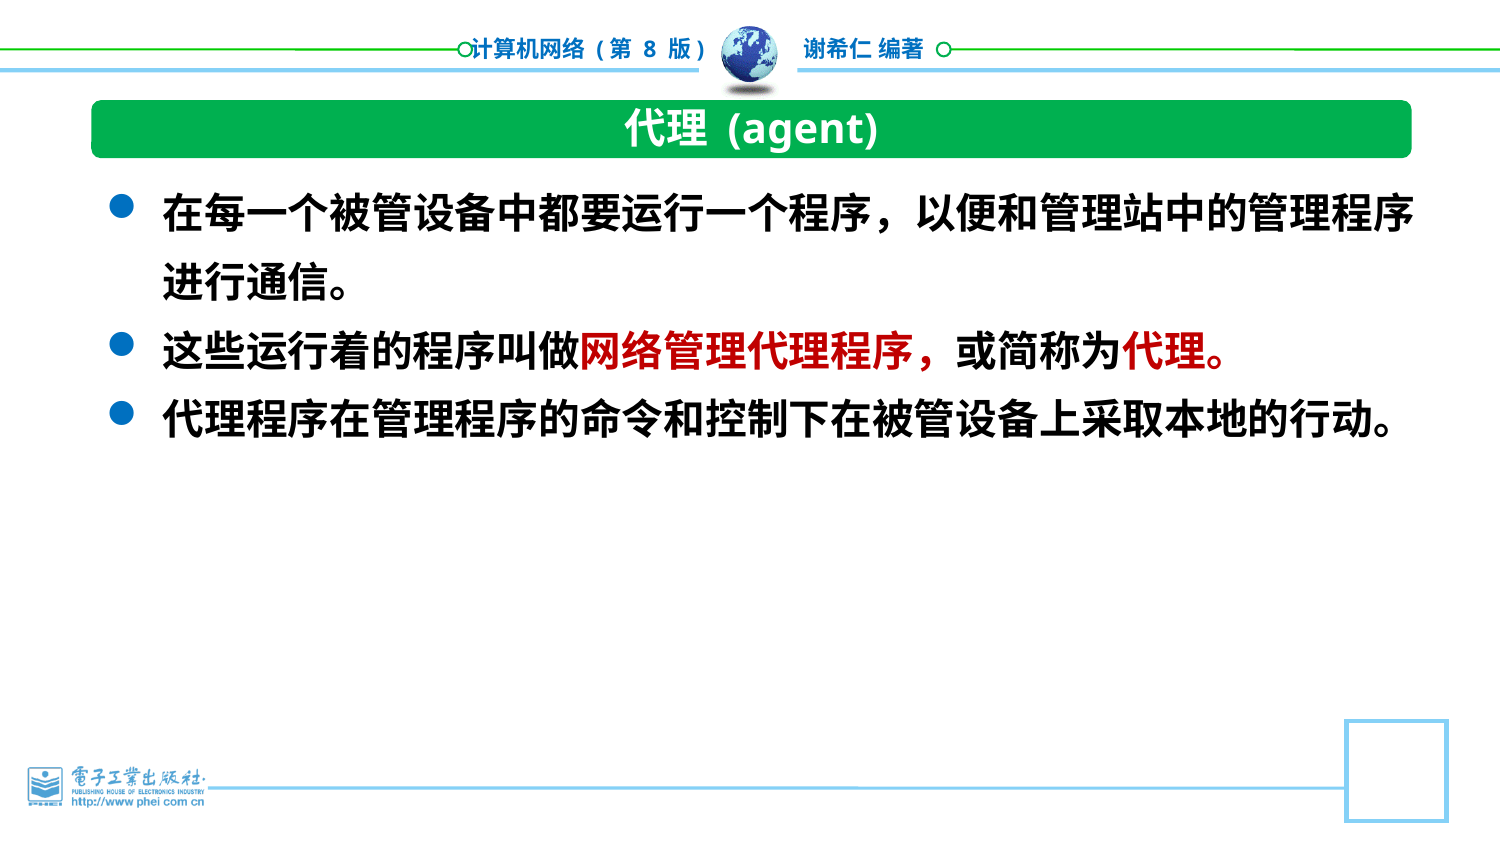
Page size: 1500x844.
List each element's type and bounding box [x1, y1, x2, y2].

picture [719, 24, 779, 94]
picture [23, 764, 208, 809]
text_box [91, 94, 1431, 451]
